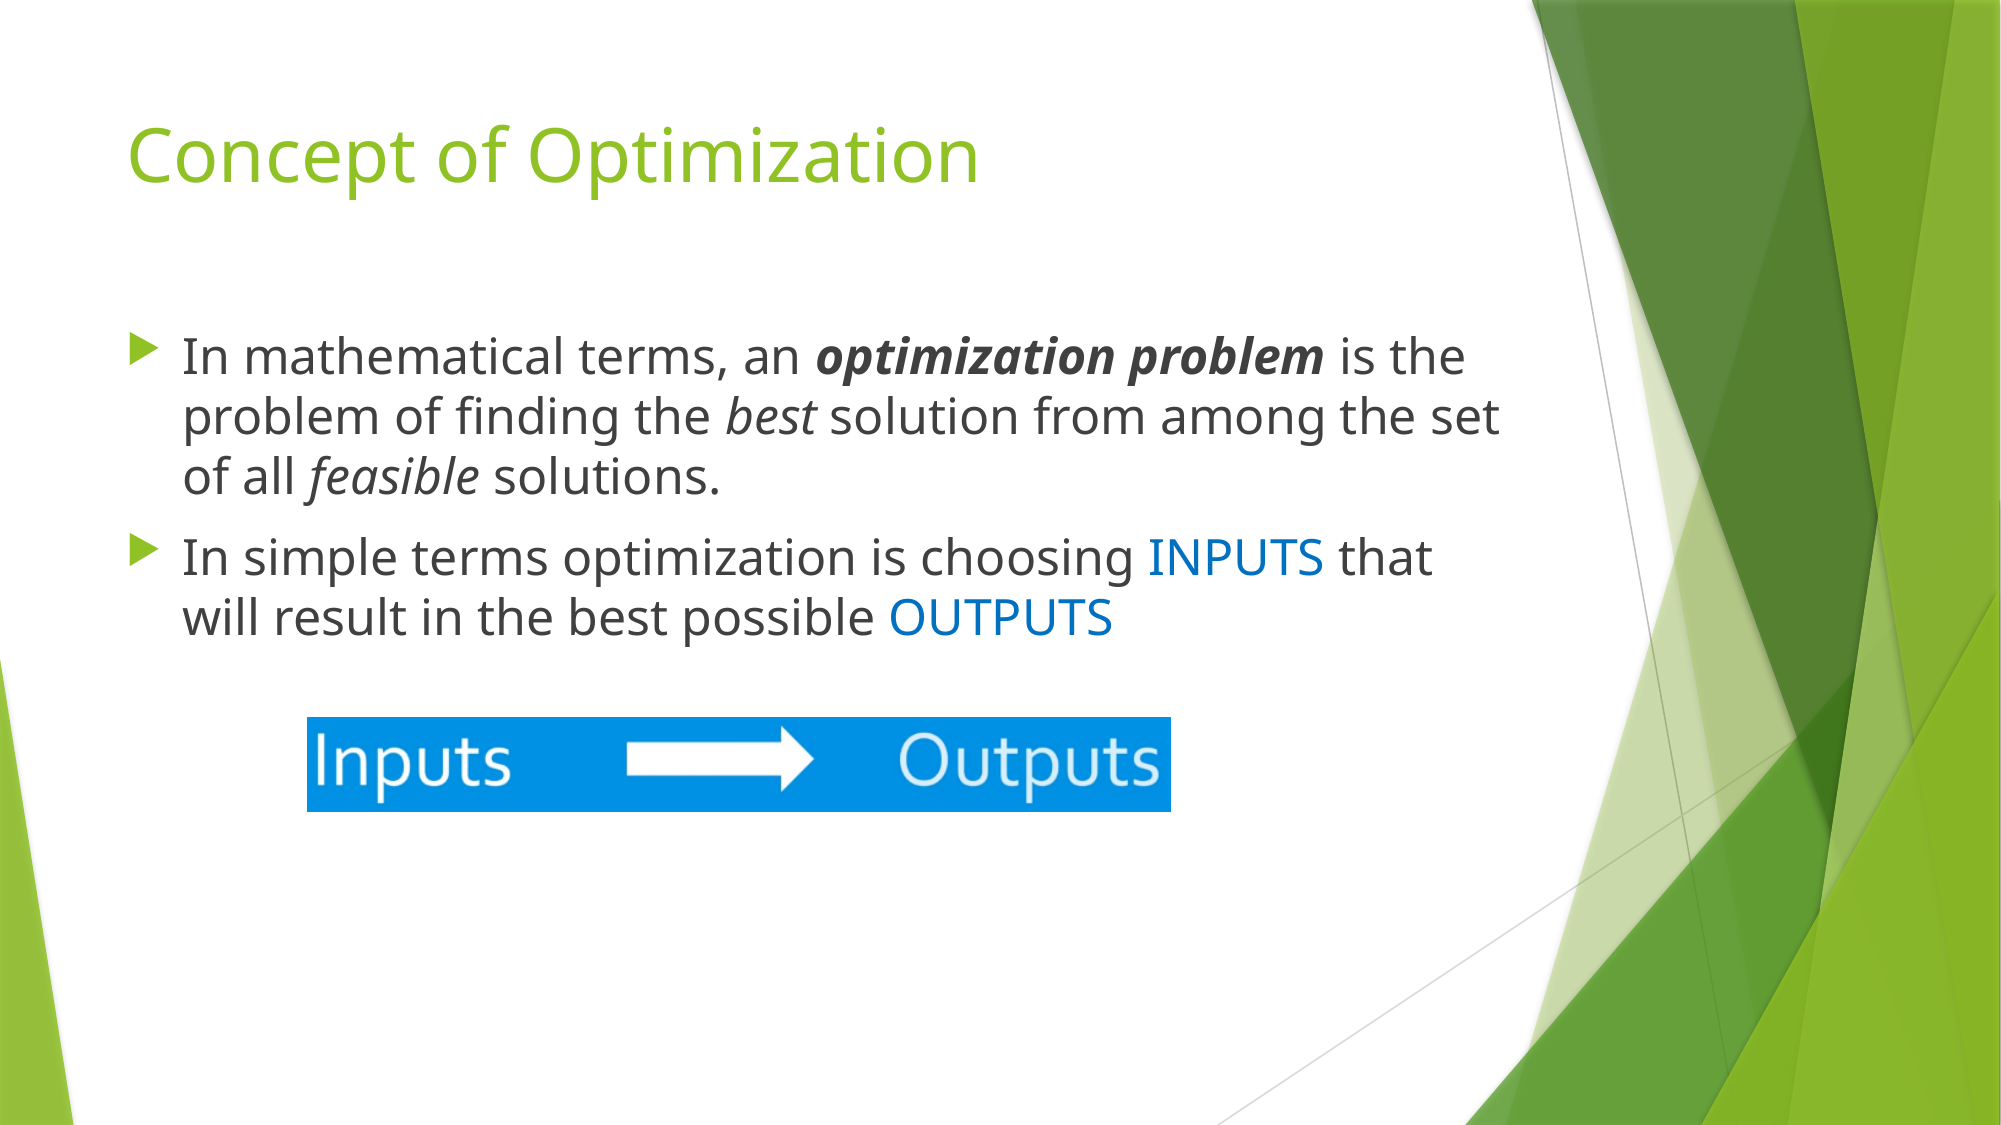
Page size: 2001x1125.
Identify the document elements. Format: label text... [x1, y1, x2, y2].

picture [307, 716, 1172, 812]
list In mathematical terms, an optimization problem is the problem of finding the best solution from among the set of all feasible solutions. In simple terms optimization is choosing INPUTS that will result in the best possible OUTPUTS [111, 316, 1522, 991]
title Concept of Optimization [111, 99, 1522, 316]
